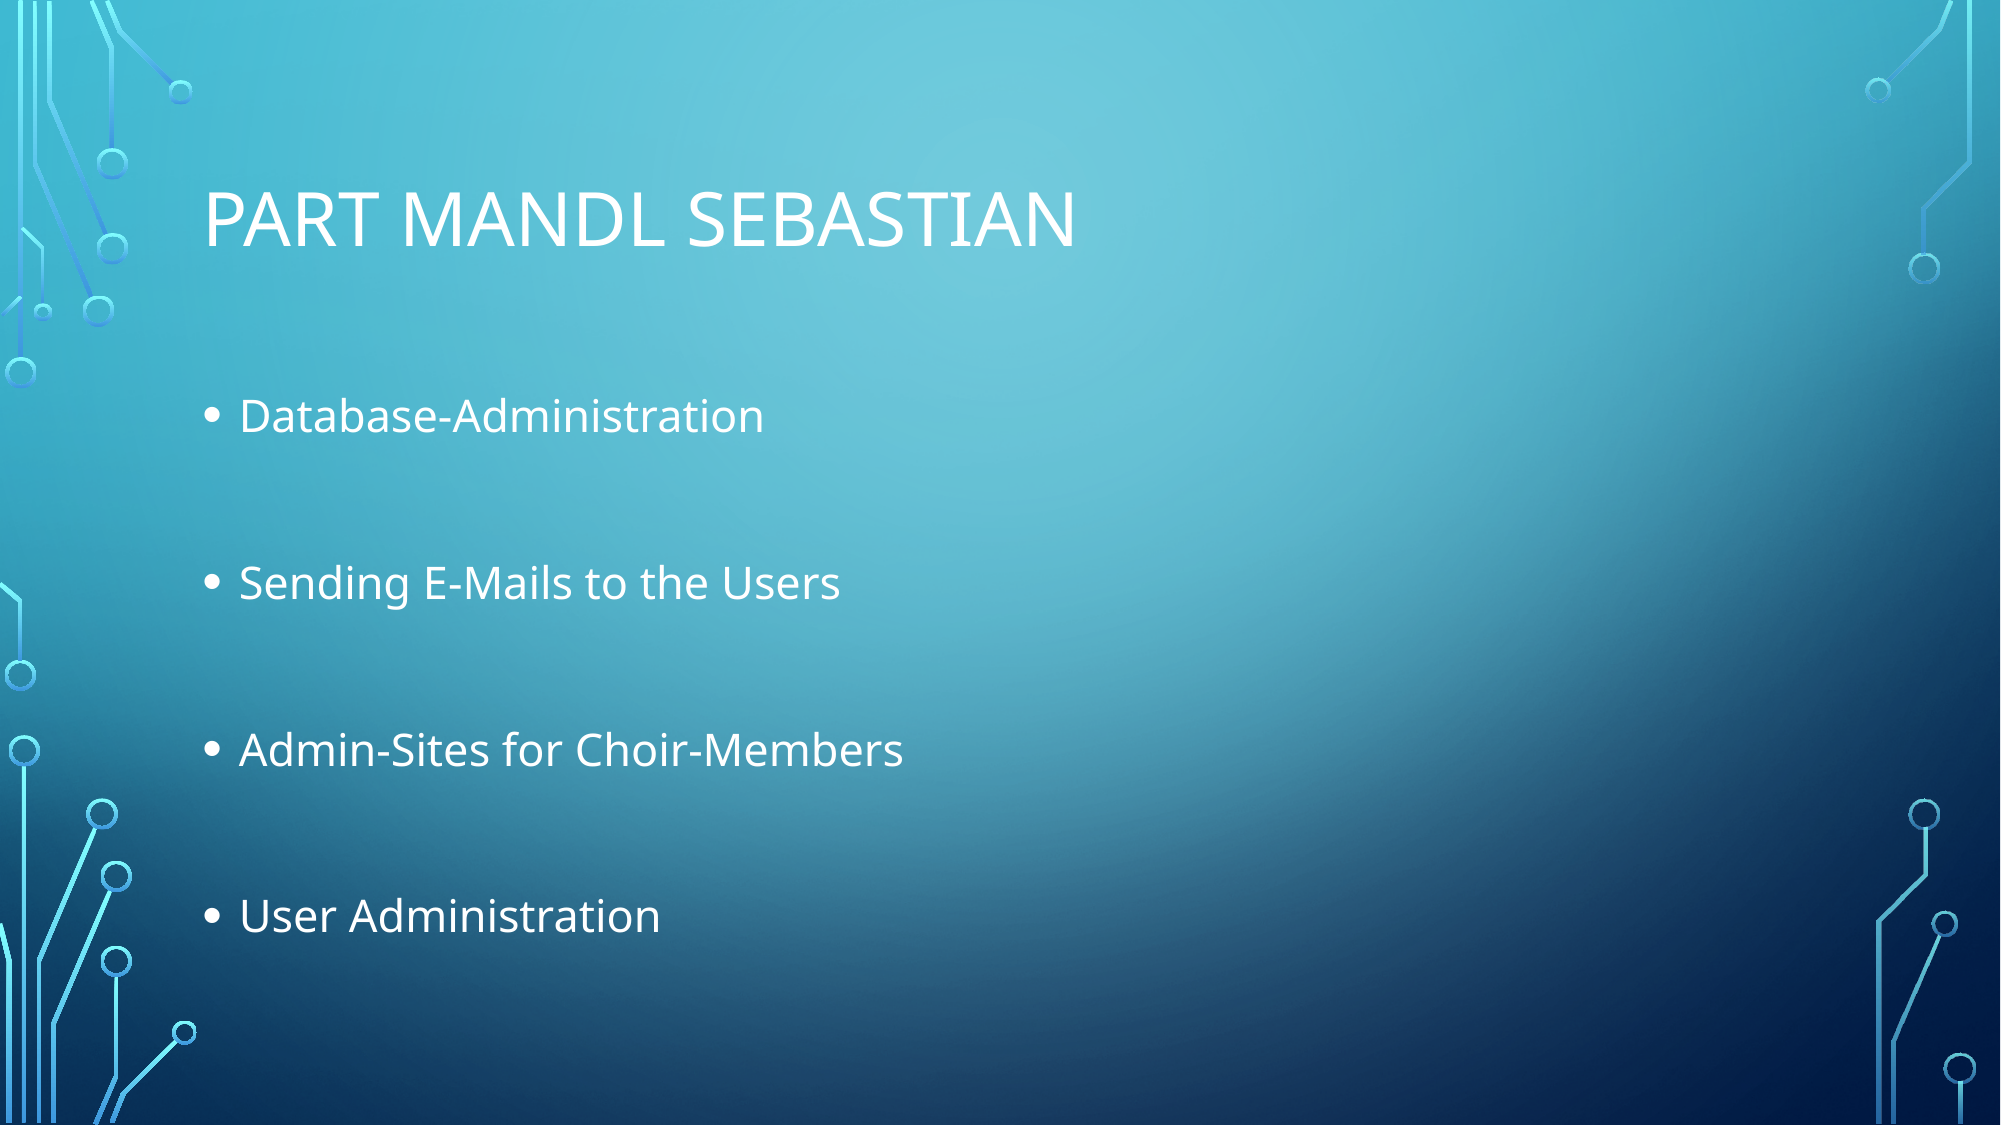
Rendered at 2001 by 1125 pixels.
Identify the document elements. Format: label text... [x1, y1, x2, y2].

list Database-Administration Sending E-Mails to the Users Admin-Sites for Choir-Members User Administration [187, 369, 1813, 950]
title Part Mandl Sebastian [187, 101, 1813, 344]
